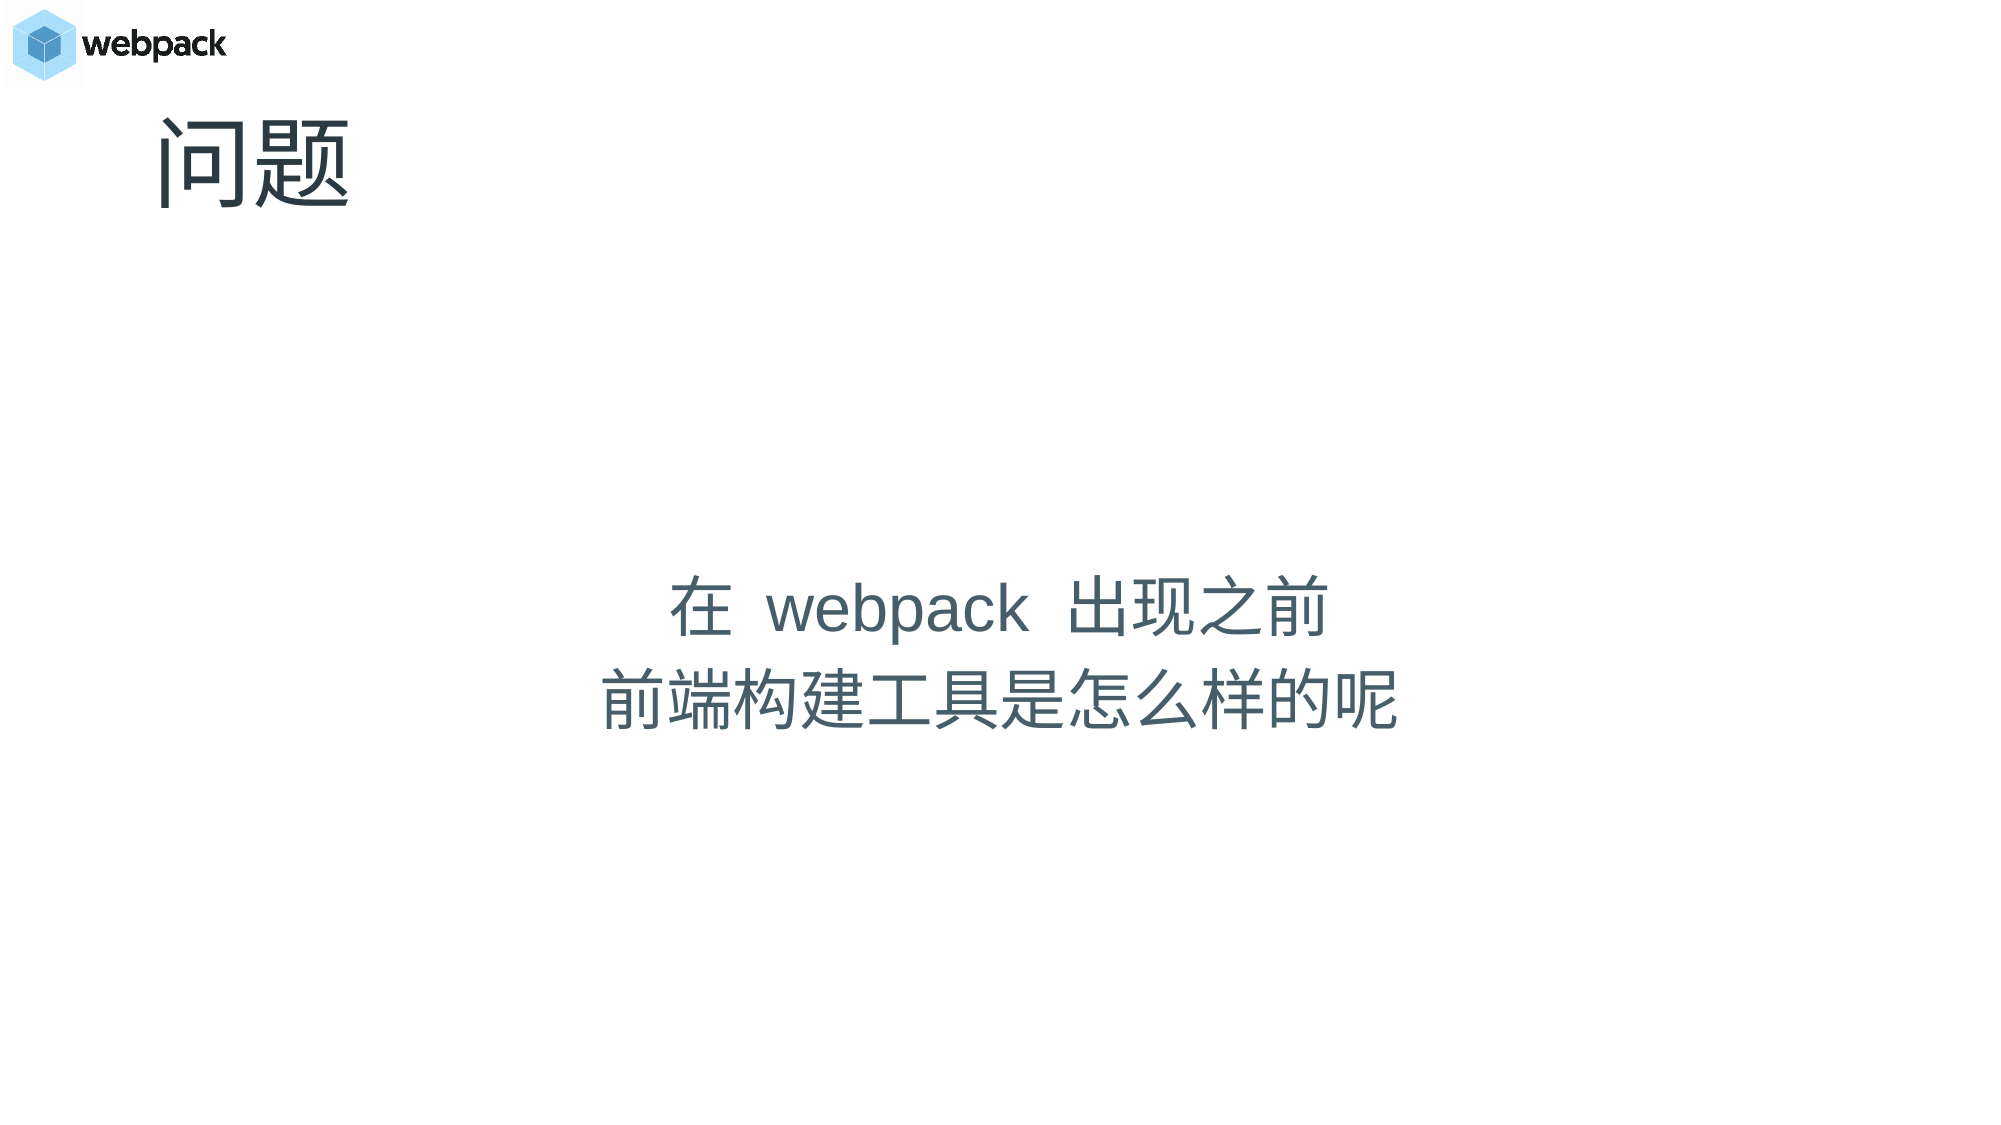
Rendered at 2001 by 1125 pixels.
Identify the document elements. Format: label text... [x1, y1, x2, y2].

title 问题 [137, 59, 1863, 278]
picture [6, 0, 232, 89]
list 在 webpack 出现之前 前端构建工具是怎么样的呢 [137, 299, 1863, 1014]
